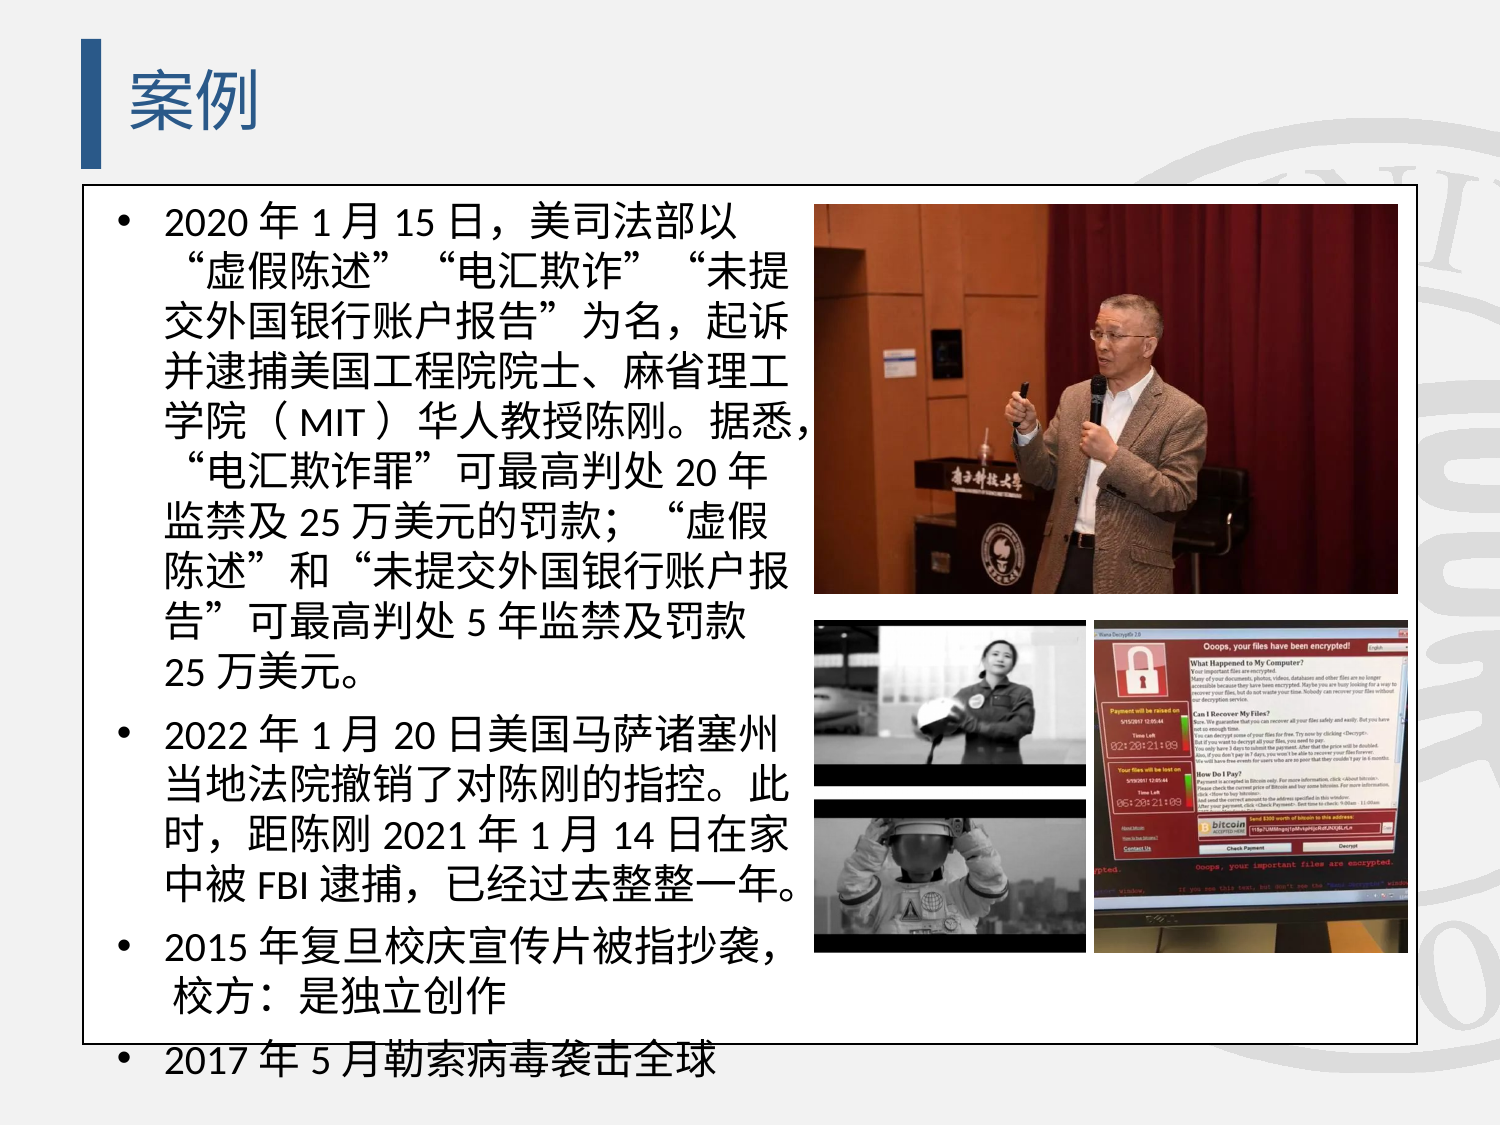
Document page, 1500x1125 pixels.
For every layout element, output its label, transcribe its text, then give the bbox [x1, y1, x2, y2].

title 案例 [113, 49, 1387, 159]
picture [814, 620, 1086, 953]
text_box 2020年1月15日，美司法部以“虚假陈述”“电汇欺诈”“未提交外国银行账户报告”为名，起诉并逮捕美国工程院院士、麻省理工学院（MIT）华人教授陈刚。据悉，“电汇欺诈罪”可最高判处20年监禁及25万美元的罚款；“虚假陈述”和“未提交外国银行账户报告”可最高判处5年监禁及罚款25万美元。 2022年1月20日美国马萨诸塞州当地法院撤销了对陈刚的指控。此时，距陈刚2021年1月14日在家中被FBI逮捕，已经过去整整一年。 2015年复旦校庆宣传片被指抄袭， 校方：是独立创作 2017年5月勒索病毒袭击全球 [102, 187, 813, 1090]
picture [814, 204, 1398, 595]
text_box [82, 184, 1418, 1045]
picture [1094, 620, 1408, 953]
